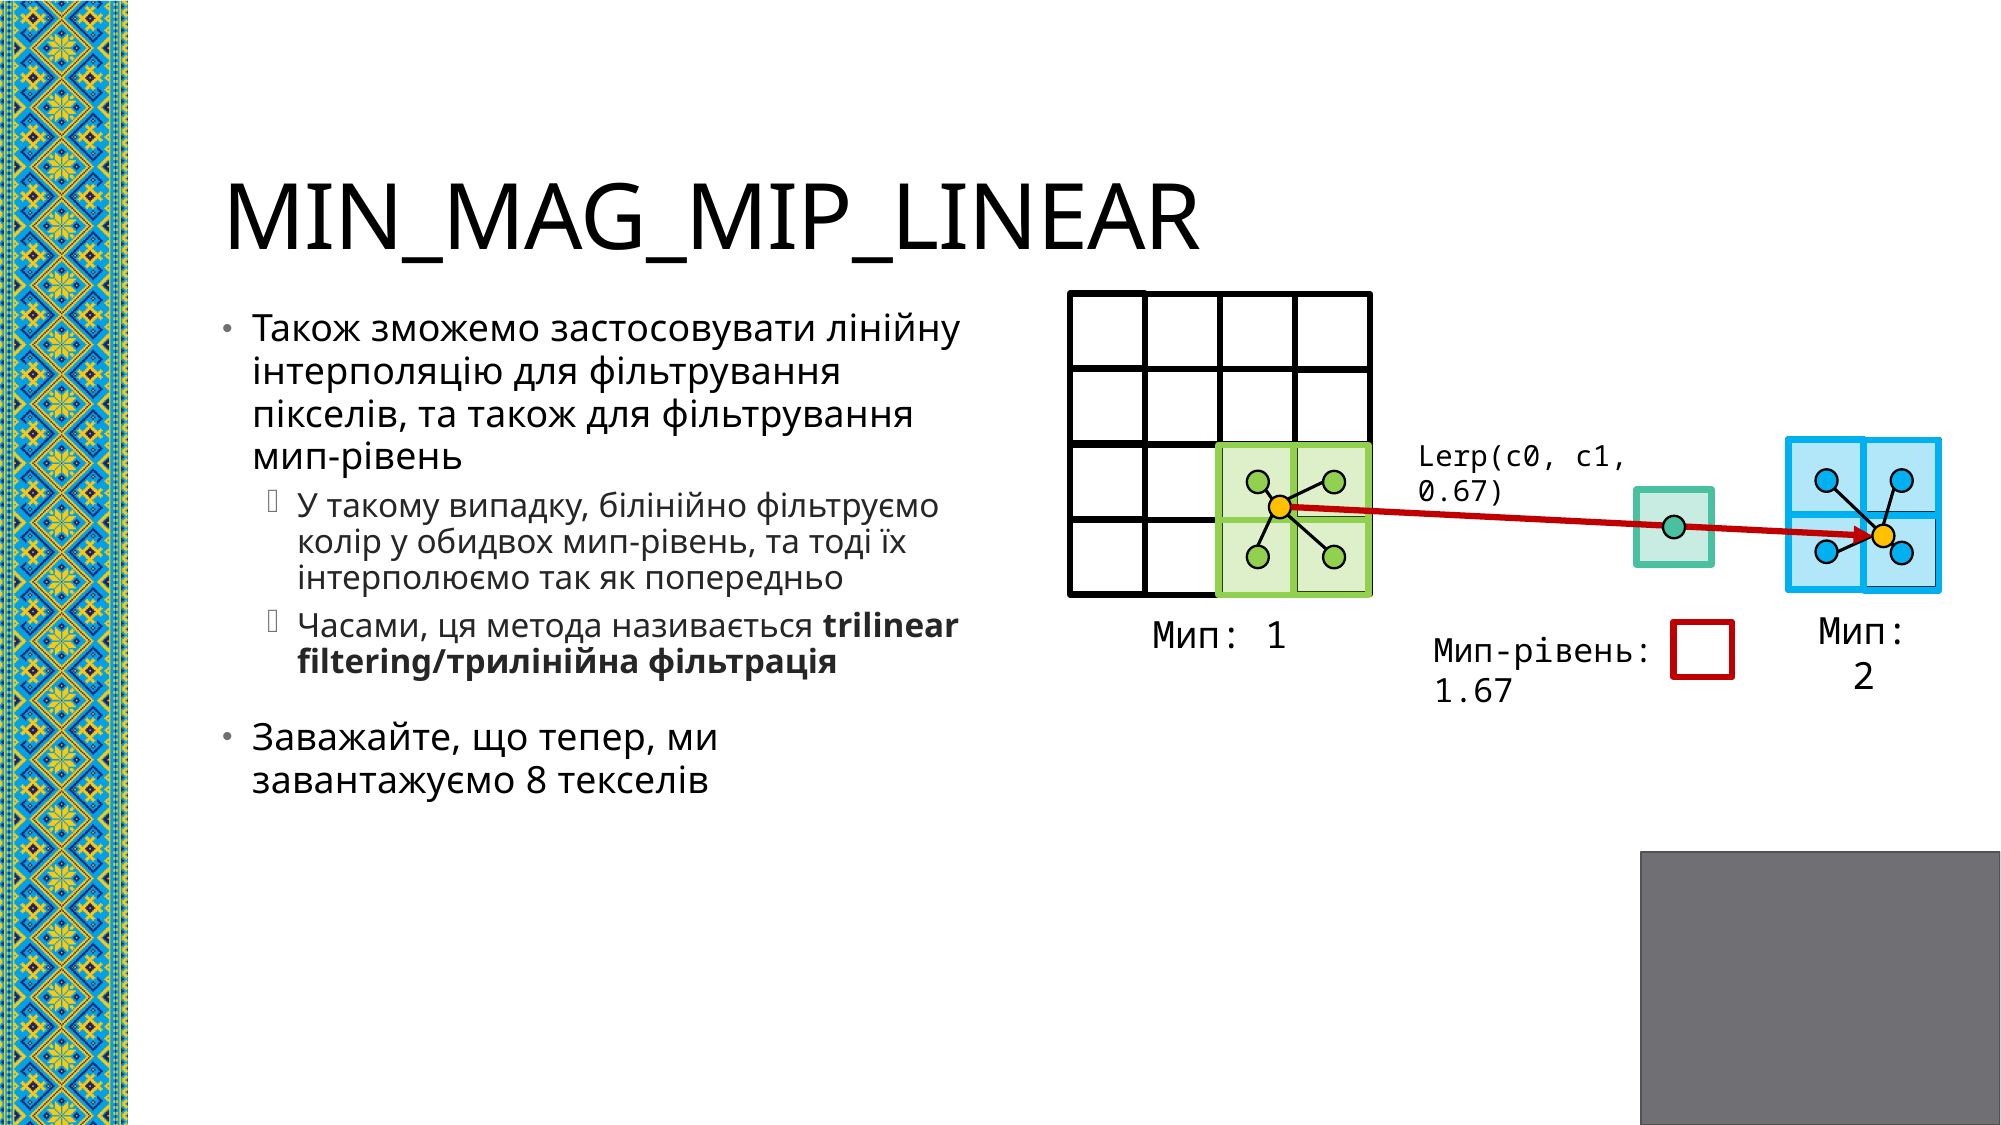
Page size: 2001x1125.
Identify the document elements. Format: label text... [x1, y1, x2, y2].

picture [14, 97, 25, 118]
text_box Мип: 1 [1070, 603, 1371, 664]
picture [99, 37, 110, 59]
text_box [1217, 519, 1295, 596]
picture [78, 957, 102, 978]
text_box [1290, 506, 1873, 537]
picture [14, 1046, 25, 1067]
picture [22, 482, 44, 504]
text_box [1787, 545, 1865, 591]
picture [99, 453, 110, 474]
picture [99, 393, 110, 415]
picture [120, 2, 128, 1124]
picture [79, 364, 102, 385]
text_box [1287, 481, 1324, 500]
picture [14, 987, 25, 1008]
text_box [1267, 499, 1284, 519]
text_box [1146, 293, 1221, 368]
picture [99, 809, 110, 830]
picture [98, 275, 110, 296]
picture [79, 1076, 101, 1096]
picture [14, 1105, 25, 1124]
text_box [1245, 546, 1270, 570]
picture [14, 809, 25, 830]
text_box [1834, 488, 1876, 505]
picture [79, 67, 101, 89]
text_box [1296, 368, 1371, 444]
text_box [1863, 516, 1940, 592]
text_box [1837, 544, 1873, 552]
picture [22, 838, 44, 860]
picture [79, 482, 101, 504]
picture [98, 512, 110, 533]
picture [14, 393, 25, 415]
picture [14, 512, 25, 533]
picture [14, 156, 25, 177]
text_box [1889, 468, 1914, 493]
picture [14, 571, 25, 592]
picture [78, 423, 102, 444]
picture [78, 601, 102, 622]
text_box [1257, 514, 1273, 546]
text_box [1296, 293, 1371, 368]
picture [78, 186, 102, 207]
picture [79, 660, 101, 681]
text_box [1221, 293, 1296, 368]
text_box [1146, 368, 1221, 445]
picture [99, 631, 110, 652]
picture [79, 720, 102, 741]
picture [14, 749, 25, 770]
text_box [1865, 439, 1940, 516]
title MIN_MAG_MIP_LINEAR [206, 60, 1797, 278]
picture [22, 1075, 44, 1097]
picture [78, 245, 102, 266]
picture [22, 541, 44, 563]
text_box [1217, 444, 1295, 519]
picture [98, 868, 110, 889]
picture [21, 422, 45, 445]
picture [21, 245, 45, 267]
text_box [1889, 540, 1914, 566]
picture [21, 1016, 45, 1038]
text_box Мип-рівень: 1.67 [1418, 621, 1752, 717]
text_box [1879, 533, 1896, 549]
picture [21, 956, 45, 978]
picture [98, 97, 110, 118]
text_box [1287, 543, 1327, 550]
text_box [1069, 445, 1146, 518]
picture [21, 600, 45, 623]
text_box Мип: 2 [1783, 599, 1945, 704]
picture [14, 334, 25, 355]
picture [99, 571, 110, 592]
picture [14, 275, 25, 296]
picture [79, 1016, 102, 1037]
text_box [1146, 519, 1217, 596]
picture [21, 185, 45, 208]
picture [99, 1105, 110, 1124]
picture [30, 2, 93, 1124]
text_box [1245, 469, 1270, 495]
picture [79, 898, 101, 919]
picture [21, 778, 45, 800]
picture [99, 215, 110, 237]
picture [22, 126, 44, 148]
list Також зможемо застосовувати лінійну інтерполяцію для фільтрування пікселів, та також для фільтрування мип-рівень У такому випадку, білінійно фільтруємо колір у обидвох мип-рівень, та тоді їх інтерполюємо так як попередньо Часами, ця метода називається trilinear filtering/трилінійна фільтрація Заважайте, що тепер, ми завантажуємо 8 текселів [206, 299, 993, 1014]
picture [79, 542, 101, 563]
picture [14, 453, 25, 474]
text_box [1672, 621, 1733, 678]
picture [98, 927, 110, 948]
text_box [1295, 545, 1370, 596]
picture [14, 37, 25, 59]
picture [14, 690, 26, 711]
picture [78, 779, 102, 800]
picture [98, 690, 110, 711]
text_box [1814, 545, 1835, 565]
picture [22, 304, 44, 326]
picture [78, 8, 102, 29]
picture [79, 126, 101, 148]
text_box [1265, 489, 1273, 500]
picture [21, 7, 45, 30]
picture [99, 987, 110, 1008]
picture [22, 719, 44, 741]
picture [99, 156, 110, 177]
picture [0, 2, 11, 1124]
text_box [1146, 445, 1217, 519]
text_box [1221, 368, 1296, 444]
picture [99, 749, 110, 770]
text_box [1321, 545, 1347, 570]
picture [79, 838, 101, 859]
text_box [1635, 545, 1713, 566]
picture [14, 868, 26, 889]
picture [14, 631, 25, 652]
picture [22, 363, 45, 385]
text_box [1069, 518, 1146, 596]
picture [98, 334, 110, 355]
text_box [1069, 367, 1146, 445]
text_box Lerp(c0, c1, 0.67) [1403, 429, 1730, 502]
text_box [1814, 468, 1839, 493]
picture [79, 304, 101, 326]
picture [14, 215, 25, 237]
picture [14, 927, 25, 948]
picture [22, 660, 44, 682]
text_box [1787, 438, 1865, 502]
picture [22, 67, 44, 89]
text_box [1069, 292, 1146, 367]
text_box [1322, 469, 1347, 495]
picture [22, 897, 44, 919]
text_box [1883, 488, 1895, 525]
text_box [1295, 444, 1370, 502]
picture [98, 1046, 110, 1067]
